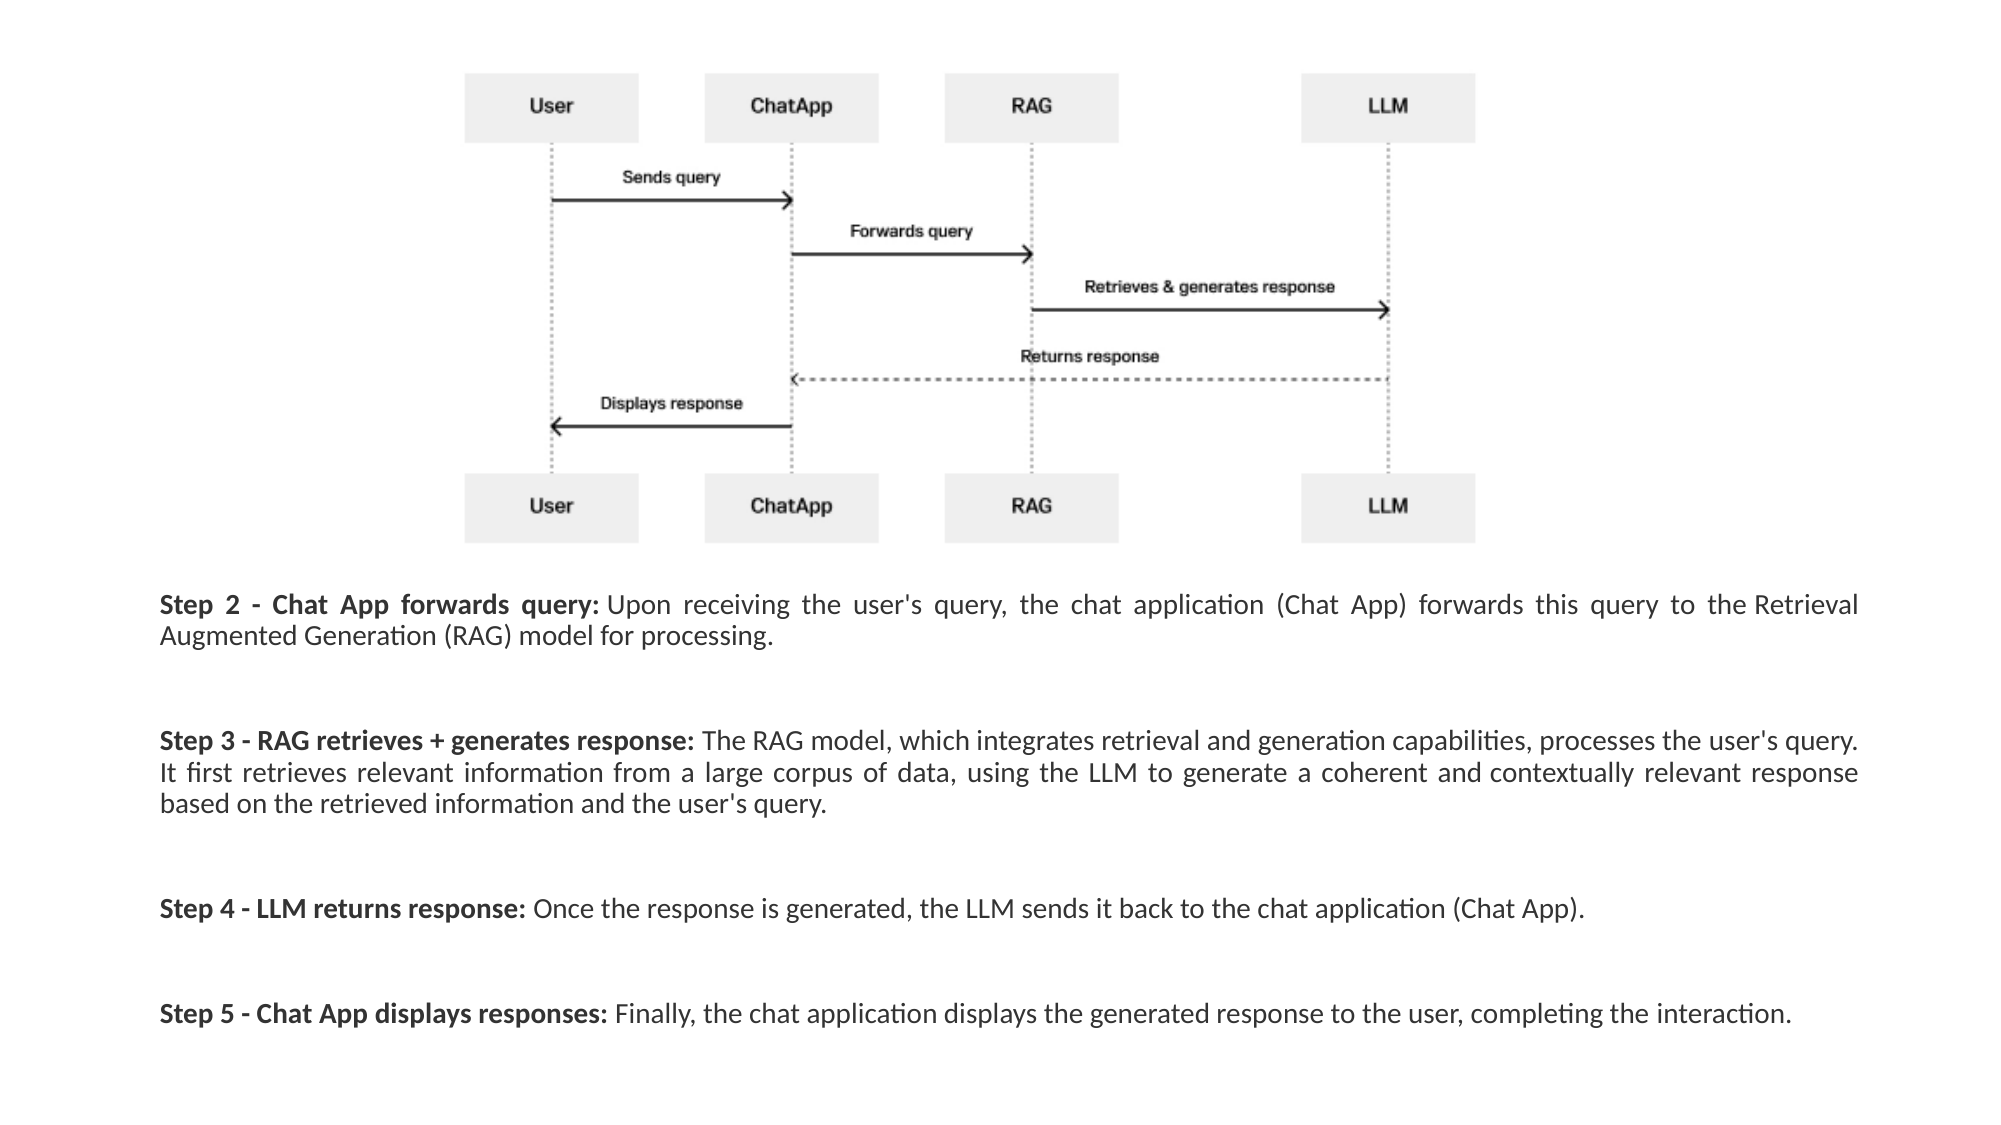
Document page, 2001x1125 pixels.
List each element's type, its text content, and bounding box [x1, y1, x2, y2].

text_box Step 2 - Chat App forwards query: Upon receiving the user's query, the chat application (Chat App) forwards this query to the Retrieval Augmented Generation (RAG) model for processing. Step 3 - RAG retrieves + generates response: The RAG model, which integrates retrieval and generation capabilities, processes the user's query. It first retrieves relevant information from a large corpus of data, using the LLM to generate a coherent and contextually relevant response based on the retrieved information and the user's query. Step 4 - LLM returns response: Once the response is generated, the LLM sends it back to the chat application (Chat App). Step 5 - Chat App displays responses: Finally, the chat application displays the generated response to the user, completing the interaction. [125, 416, 1874, 1125]
picture [372, 25, 1628, 600]
